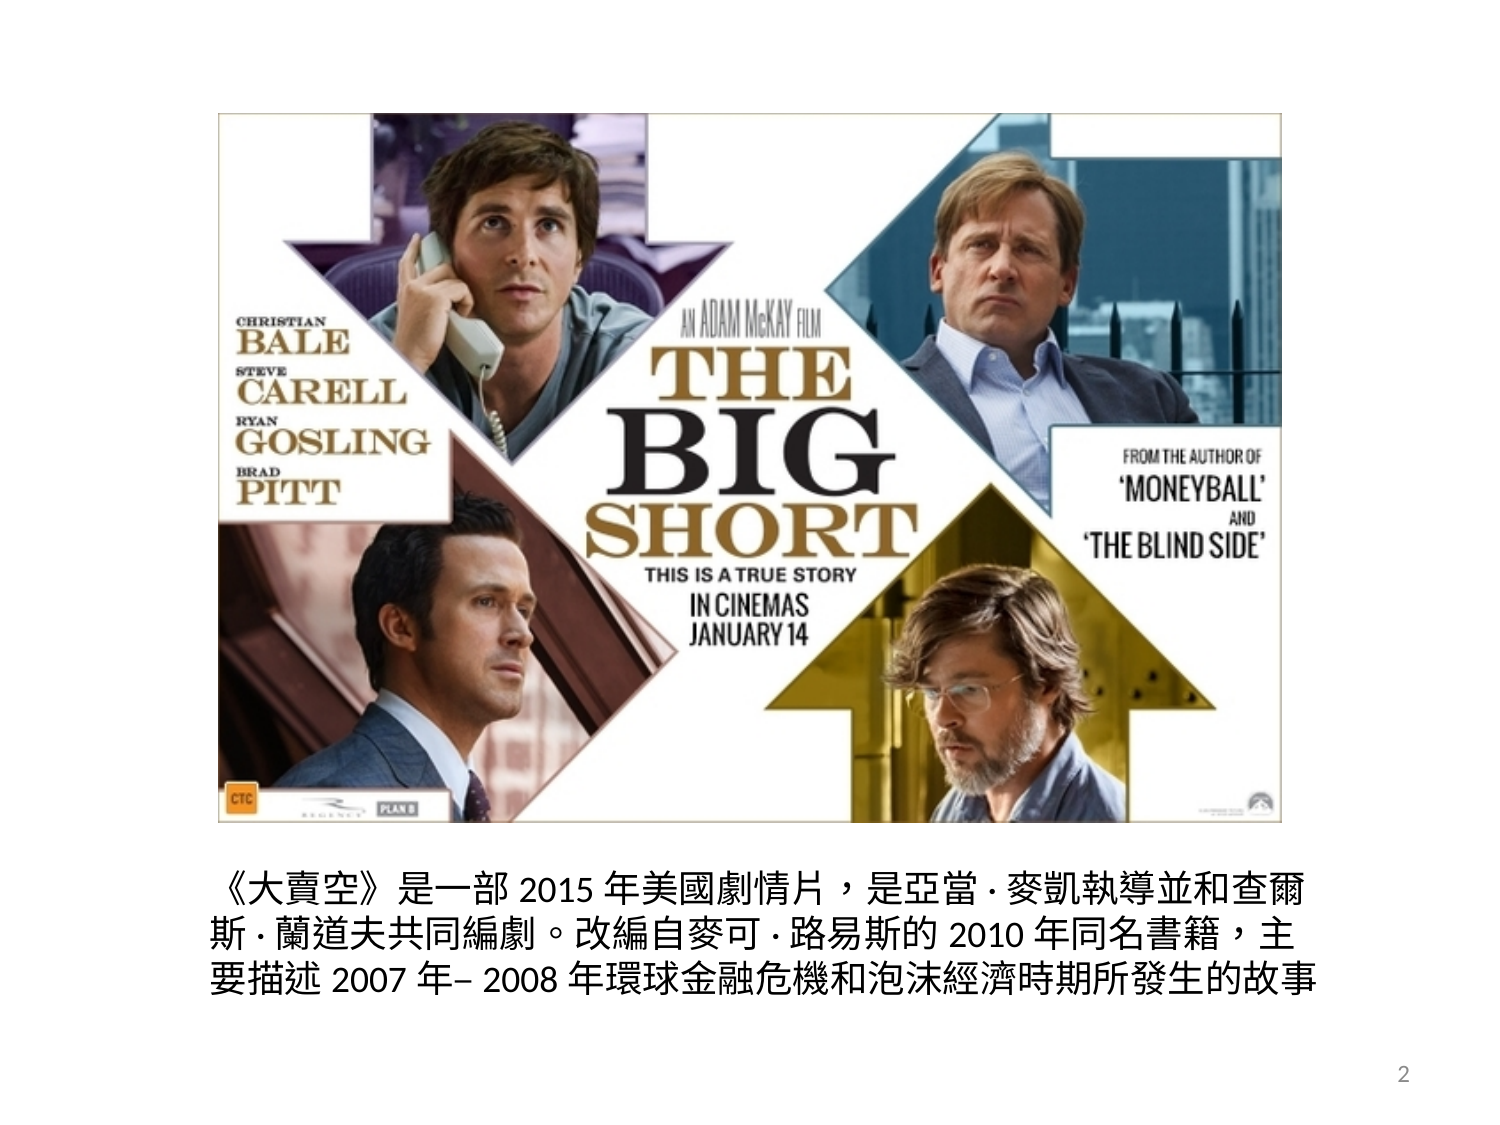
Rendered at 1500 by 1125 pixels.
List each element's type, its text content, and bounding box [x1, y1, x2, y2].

slide_number 2 [1074, 1042, 1425, 1103]
picture [218, 113, 1282, 823]
text_box 《大賣空》是一部2015年美國劇情片，是亞當·麥凱執導並和查爾斯·蘭道夫共同編劇。改編自麥可·路易斯的2010年同名書籍，主要描述2007年–2008年環球金融危機和泡沫經濟時期所發生的故事 [194, 857, 1341, 1007]
